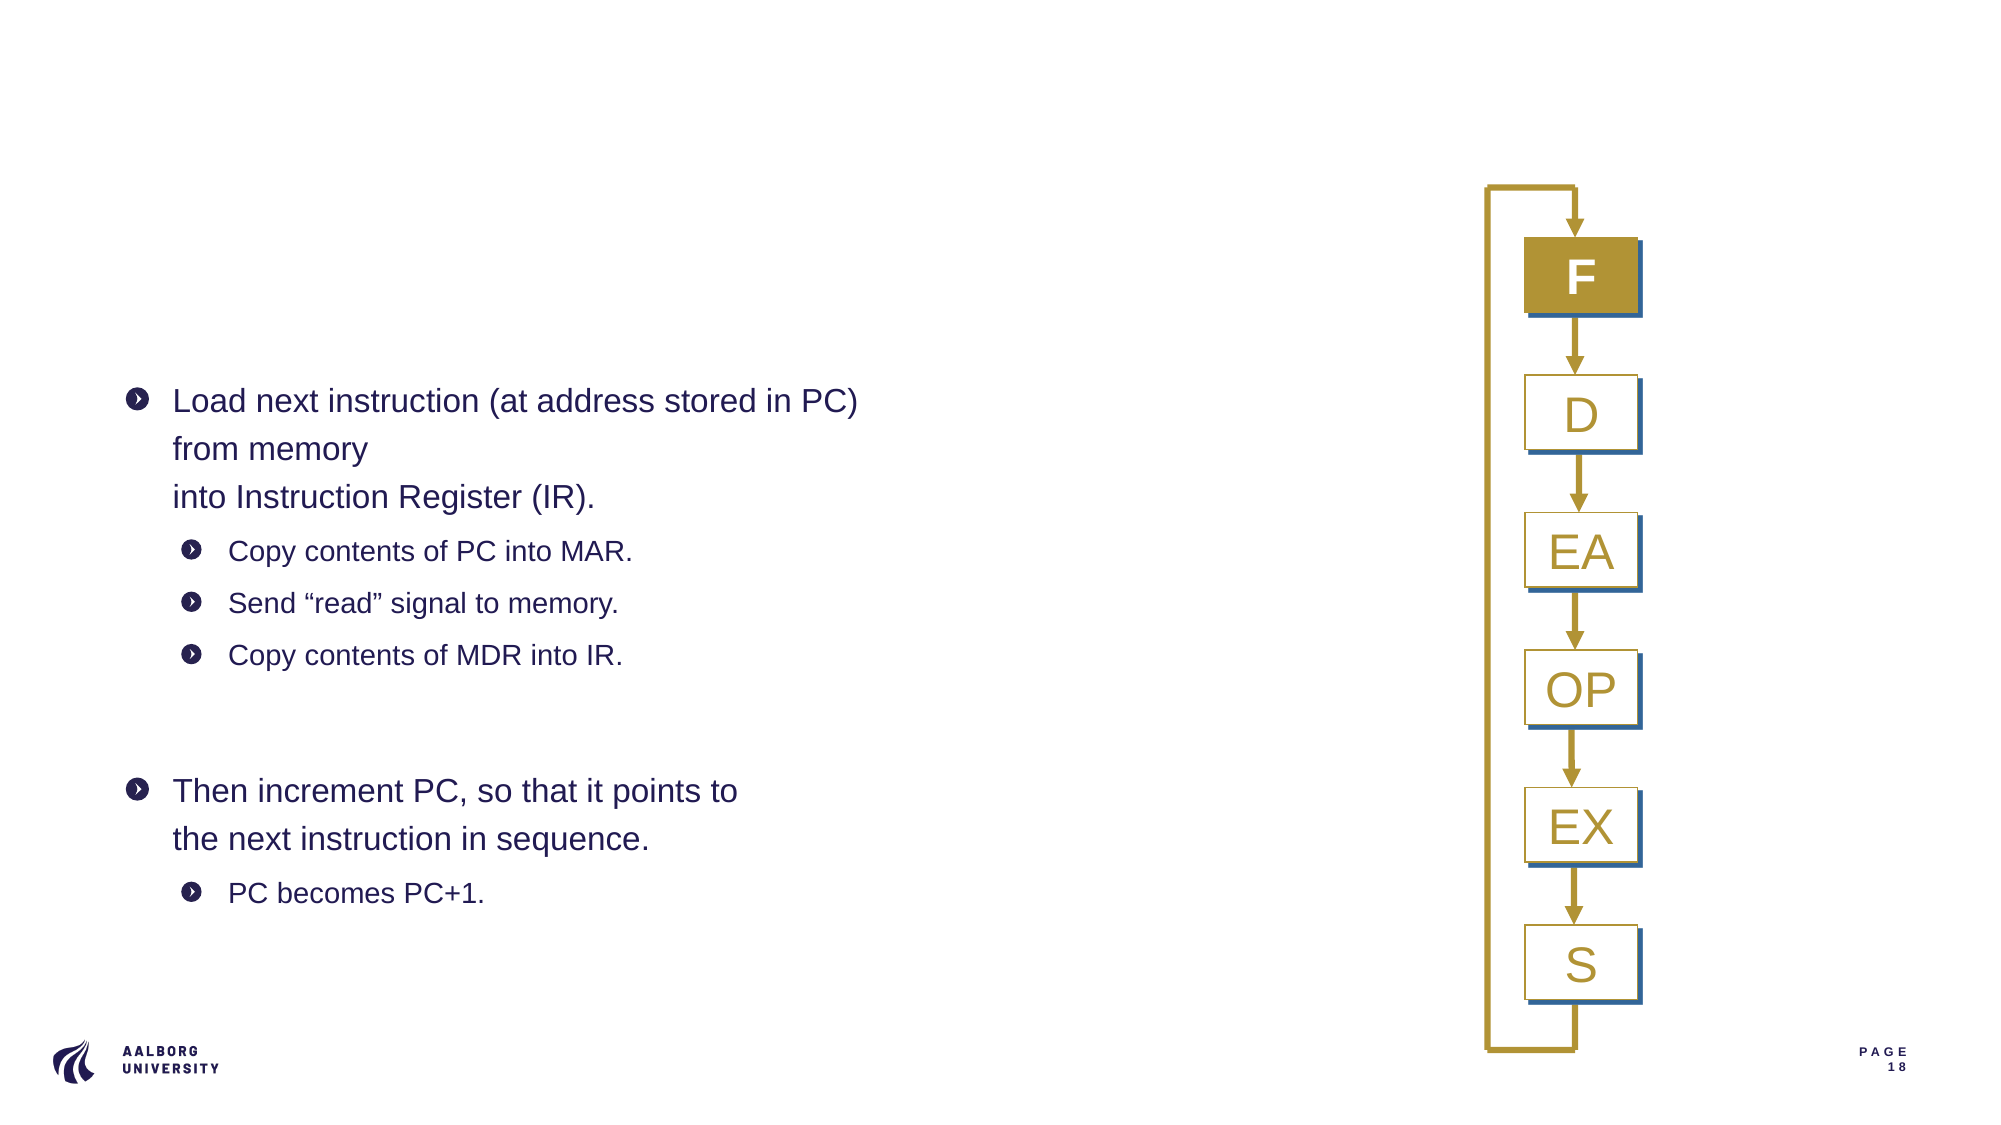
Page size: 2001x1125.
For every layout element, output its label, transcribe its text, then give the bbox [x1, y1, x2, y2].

text_box [1572, 454, 1586, 512]
text_box [1568, 592, 1582, 649]
text_box [1568, 187, 1582, 237]
text_box D [1524, 374, 1638, 450]
text_box EA [1524, 512, 1638, 588]
text_box [1567, 867, 1581, 924]
text_box F [1524, 237, 1638, 313]
text_box OP [1524, 649, 1638, 725]
text_box S [1524, 924, 1638, 1000]
list Load next instruction (at address stored in PC) from memory into Instruction Register (IR). Copy contents of PC into MAR. Send “read” signal to memory. Copy contents of MDR into IR. Then increment PC, so that it points to the next instruction in sequence. PC becomes PC+1. [125, 363, 1159, 948]
text_box [1565, 729, 1578, 787]
text_box [1568, 317, 1582, 374]
text_box EX [1524, 787, 1638, 863]
picture [53, 1039, 219, 1084]
